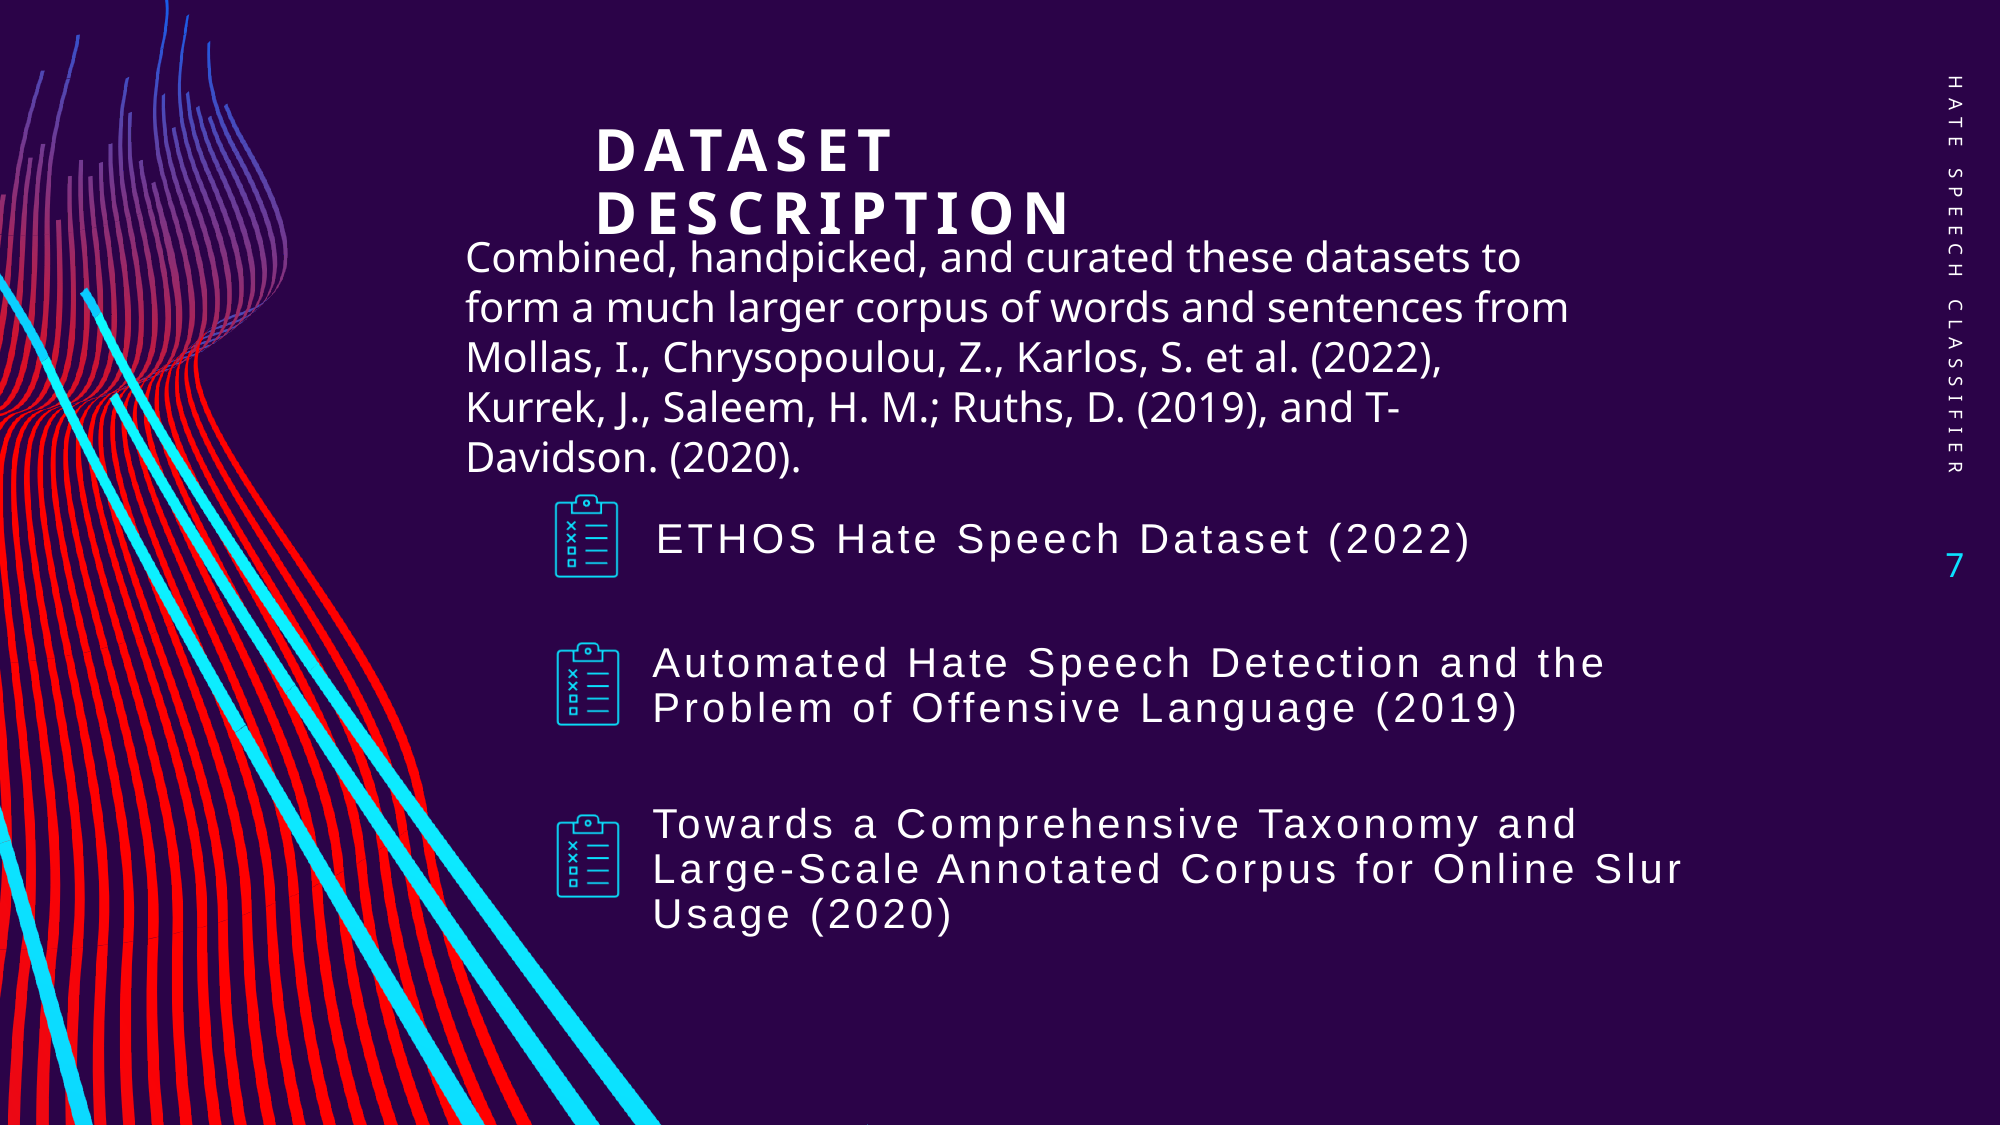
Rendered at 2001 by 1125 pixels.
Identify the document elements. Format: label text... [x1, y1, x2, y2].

list ETHOS Hate Speech Dataset (2022) [640, 510, 1569, 587]
text_box Towards a Comprehensive Taxonomy and Large-Scale Annotated Corpus for Online Slur Usage (2020) [637, 794, 1714, 954]
text_box Automated Hate Speech Detection and the Problem of Offensive Language (2019) [637, 634, 1714, 793]
footer Hate speech classifier [1926, 33, 1987, 489]
slide_number 7 [1889, 519, 1980, 615]
picture [0, 0, 2000, 1125]
title Dataset description [579, 113, 1409, 208]
text_box Combined, handpicked, and curated these datasets to form a much larger corpus of words and sentences from Mollas, I., Chrysopoulou, Z., Karlos, S. et al. (2022), Kurrek, J., Saleem, H. M.; Ruths, D. (2019), and T-Davidson. (2020). [449, 222, 1604, 488]
